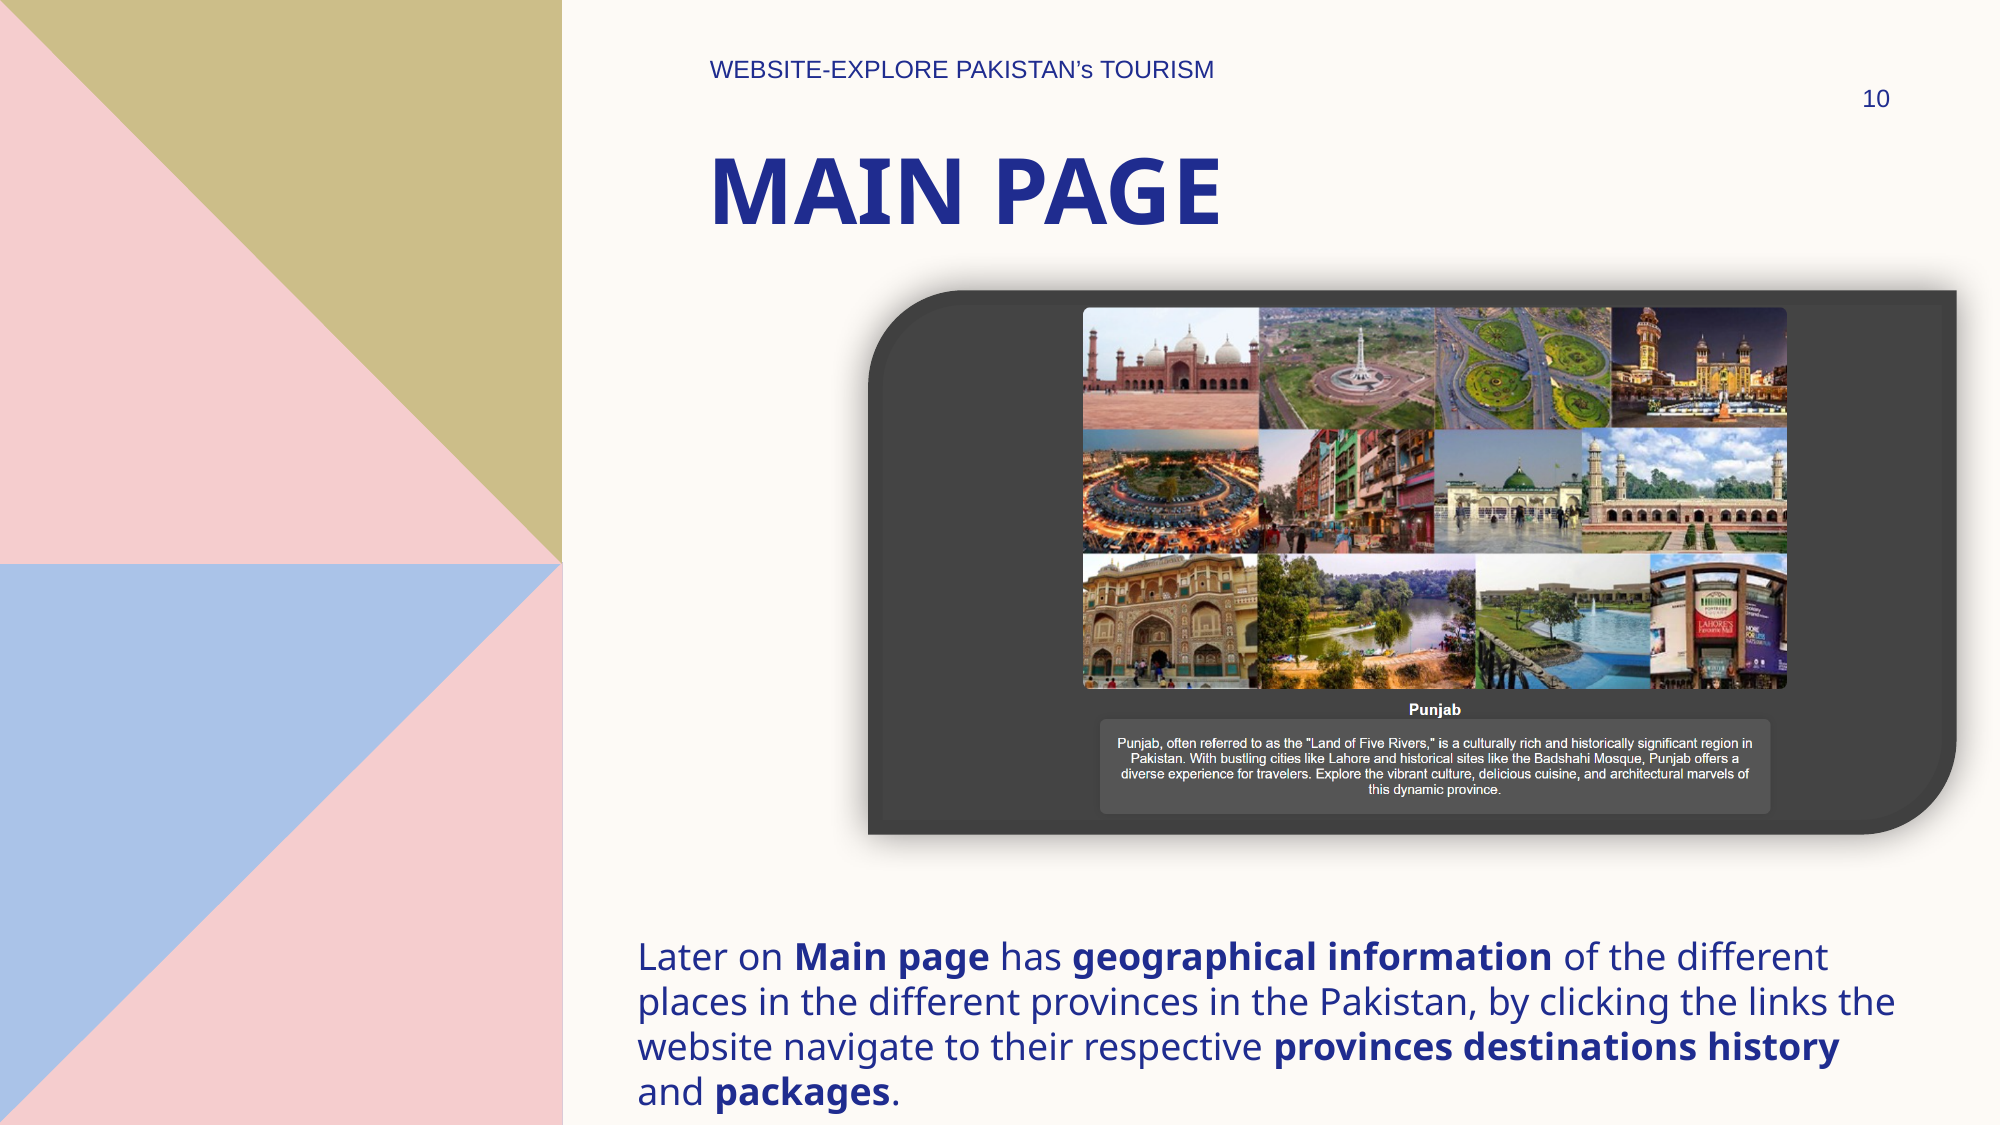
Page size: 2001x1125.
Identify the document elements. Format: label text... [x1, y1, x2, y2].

list Later on Main page has geographical information of the different places in the different provinces in the Pakistan, by clicking the links the website navigate to their respective provinces destinations history and packages. [622, 925, 1917, 1085]
picture [875, 297, 1950, 828]
slide_number 10 [1795, 75, 1958, 120]
footer WEBSITE-EXPLORE PAKISTAN’s TOURISM [694, 61, 1270, 107]
title MAIN PAGE [693, 125, 1803, 252]
